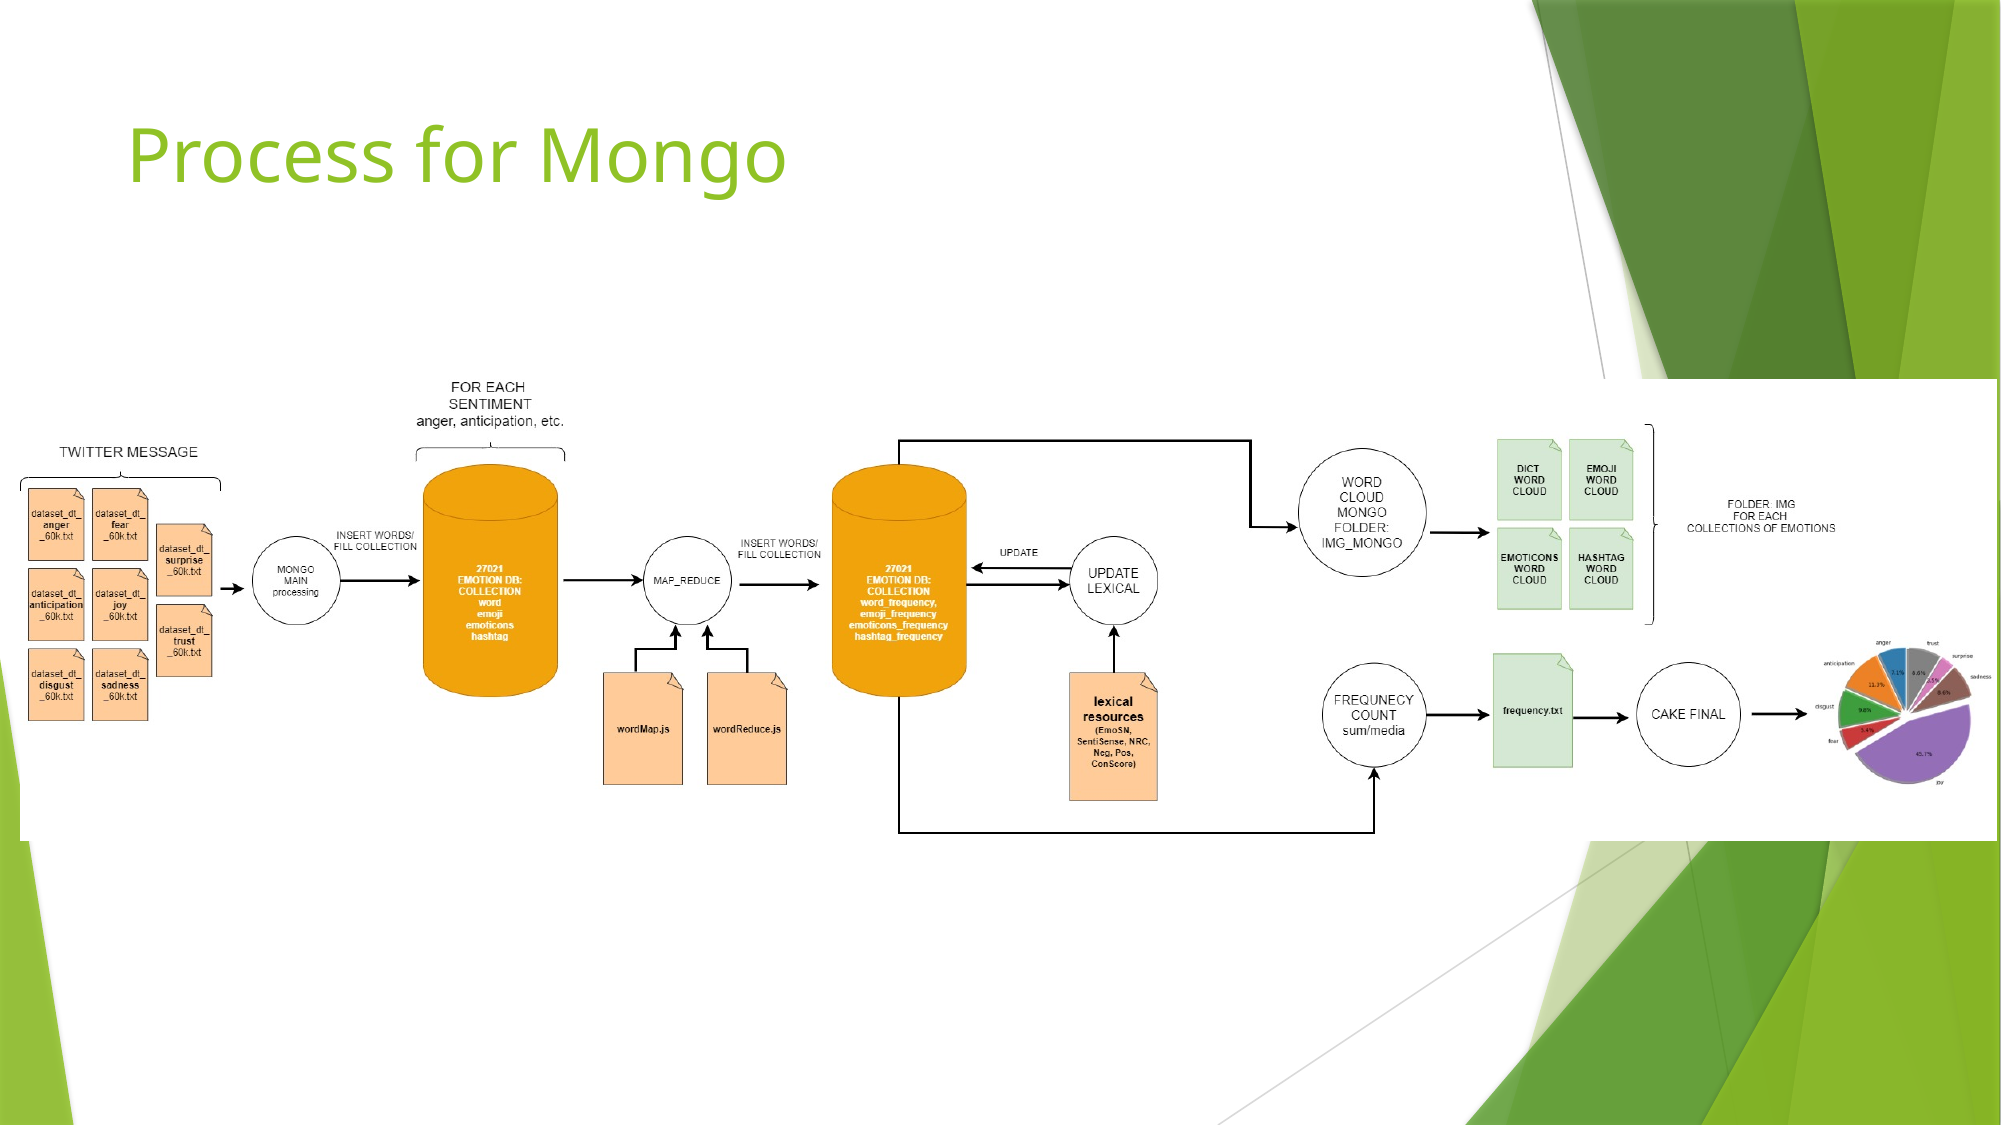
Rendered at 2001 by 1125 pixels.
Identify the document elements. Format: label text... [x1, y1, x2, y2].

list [19, 379, 1997, 841]
title Process for Mongo [111, 99, 1522, 317]
